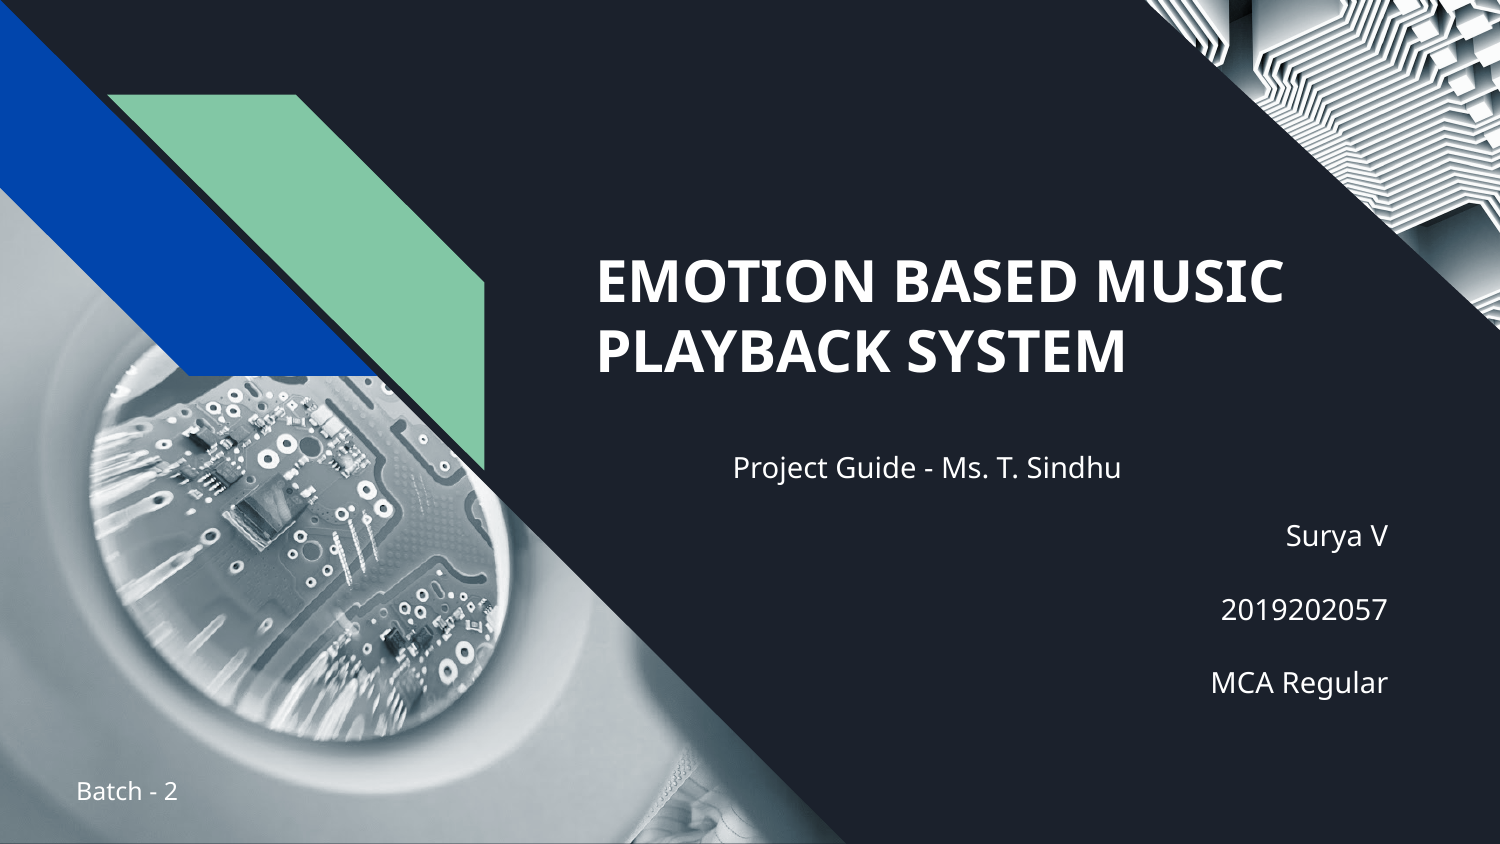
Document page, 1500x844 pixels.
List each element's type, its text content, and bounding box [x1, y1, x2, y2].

picture [1144, 0, 1500, 331]
subtitle Project Guide - Ms. T. Sindhu Surya V 2019202057 MCA Regular [717, 428, 1404, 780]
picture [0, 189, 847, 844]
title EMOTION BASED MUSIC PLAYBACK SYSTEM [580, 228, 1404, 488]
subtitle Batch - 2 [43, 755, 194, 827]
